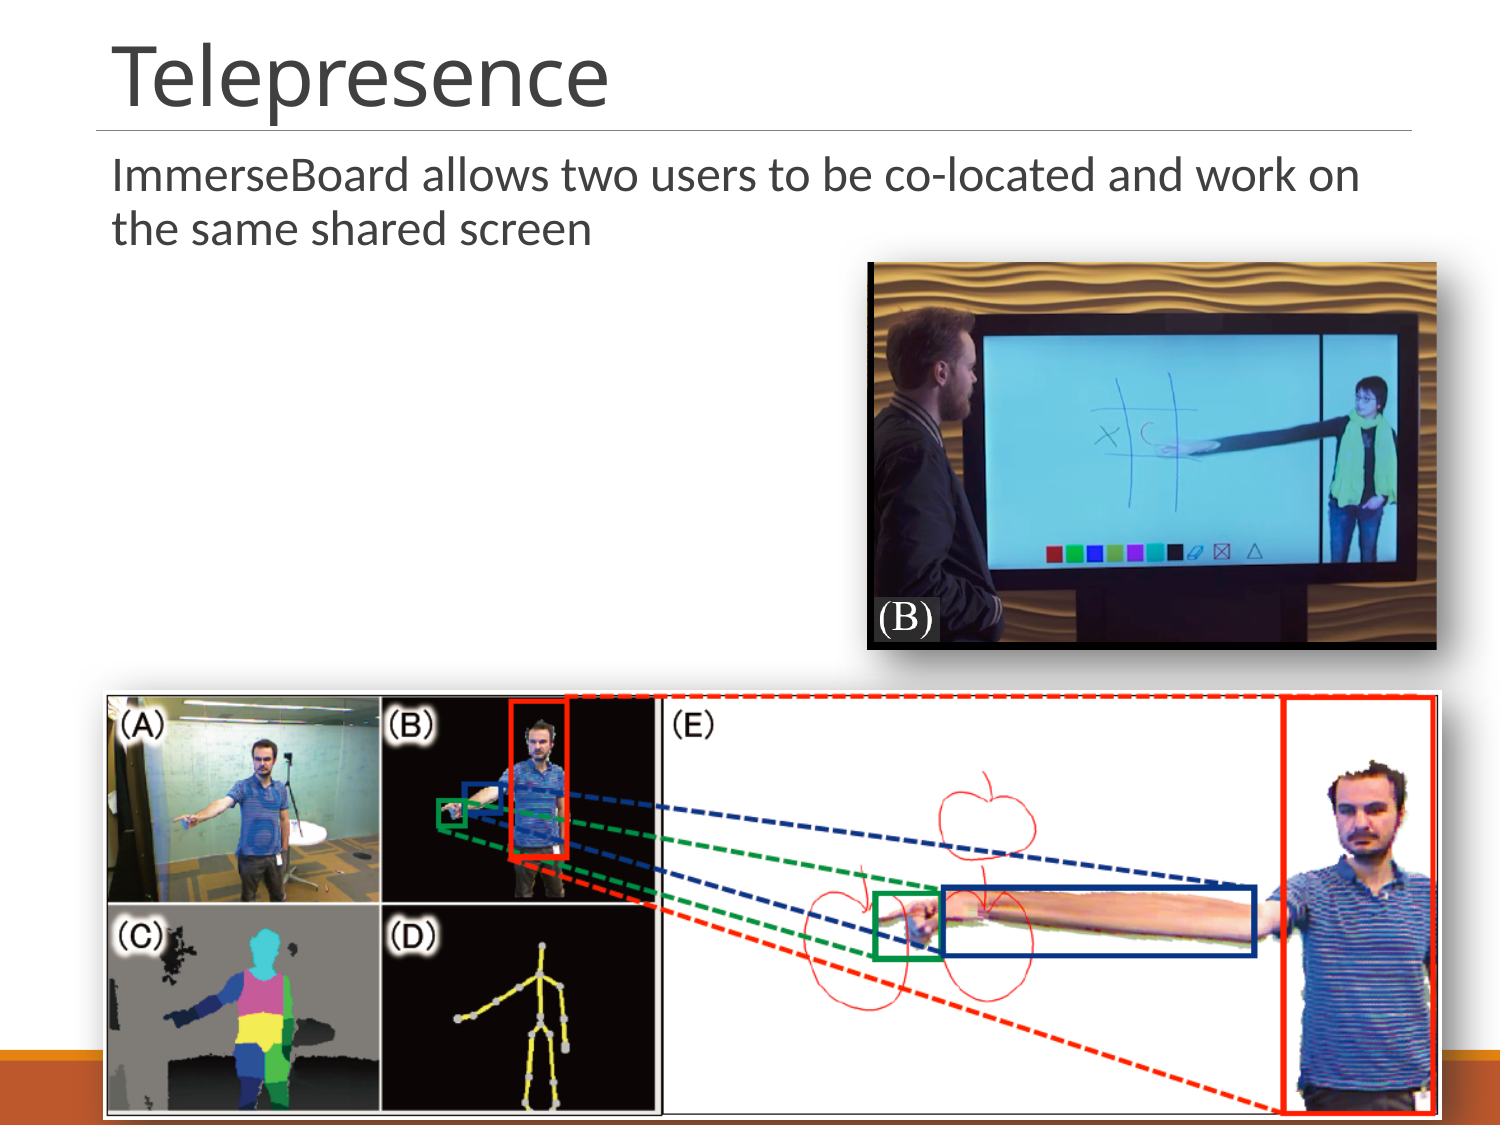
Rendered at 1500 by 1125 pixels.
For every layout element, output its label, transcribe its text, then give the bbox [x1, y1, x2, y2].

title Telepresence [96, 19, 1413, 131]
picture [866, 261, 1437, 650]
list ImmerseBoard allows two users to be co-located and work on the same shared screen [96, 140, 1413, 696]
picture [103, 689, 1442, 1120]
